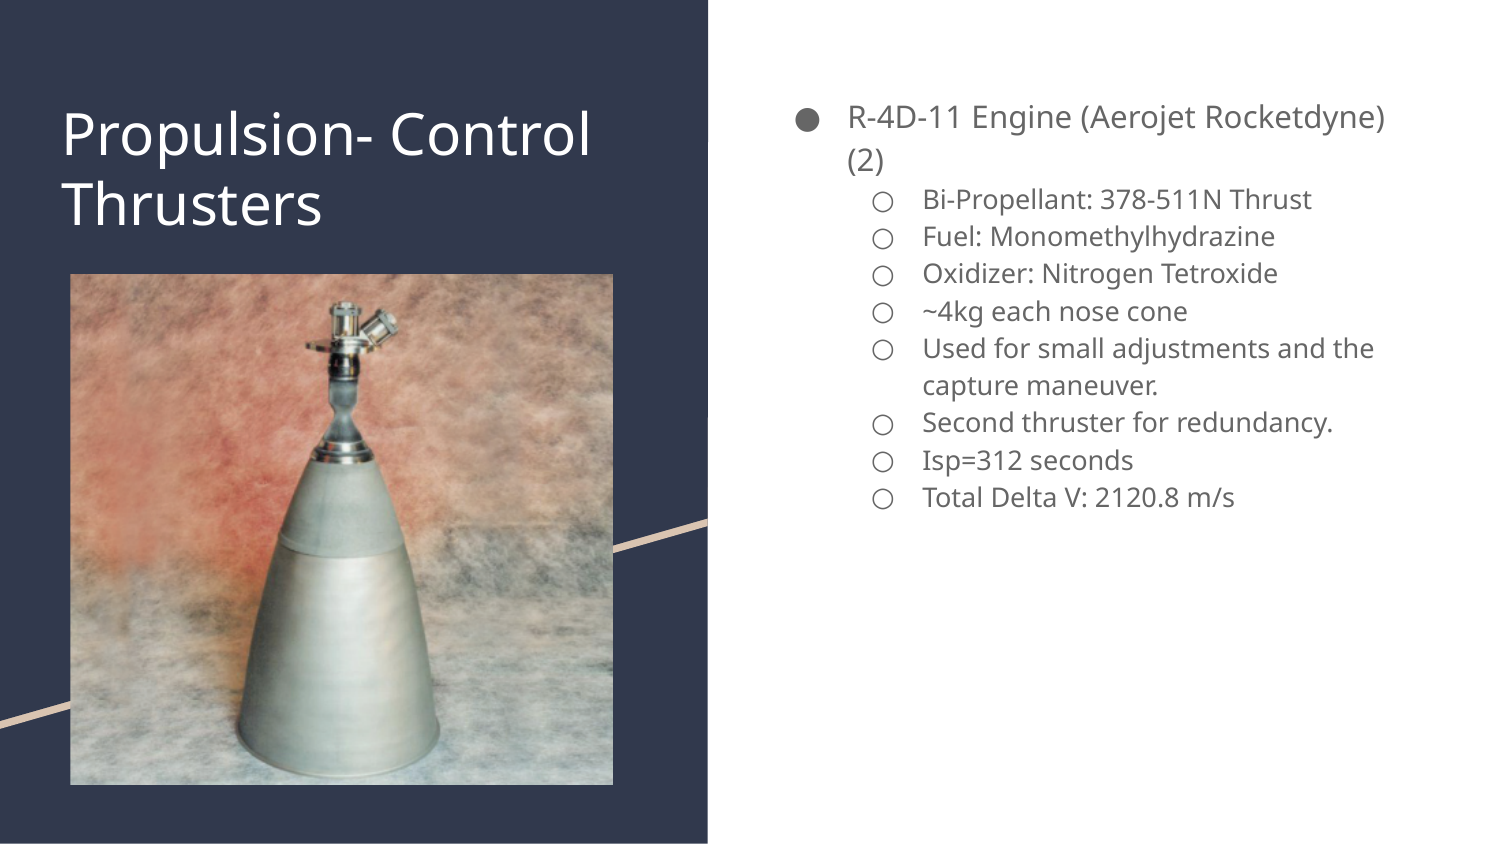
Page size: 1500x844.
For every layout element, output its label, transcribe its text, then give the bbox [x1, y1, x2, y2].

list R-4D-11 Engine (Aerojet Rocketdyne) (2) Bi-Propellant: 378-511N Thrust Fuel: Monomethylhydrazine Oxidizer: Nitrogen Tetroxide ~4kg each nose cone Used for small adjustments and the capture maneuver. Second thruster for redundancy. Isp=312 seconds Total Delta V: 2120.8 m/s [757, 76, 1441, 749]
picture [70, 274, 614, 786]
title Propulsion- Control Thrusters [46, 82, 655, 494]
